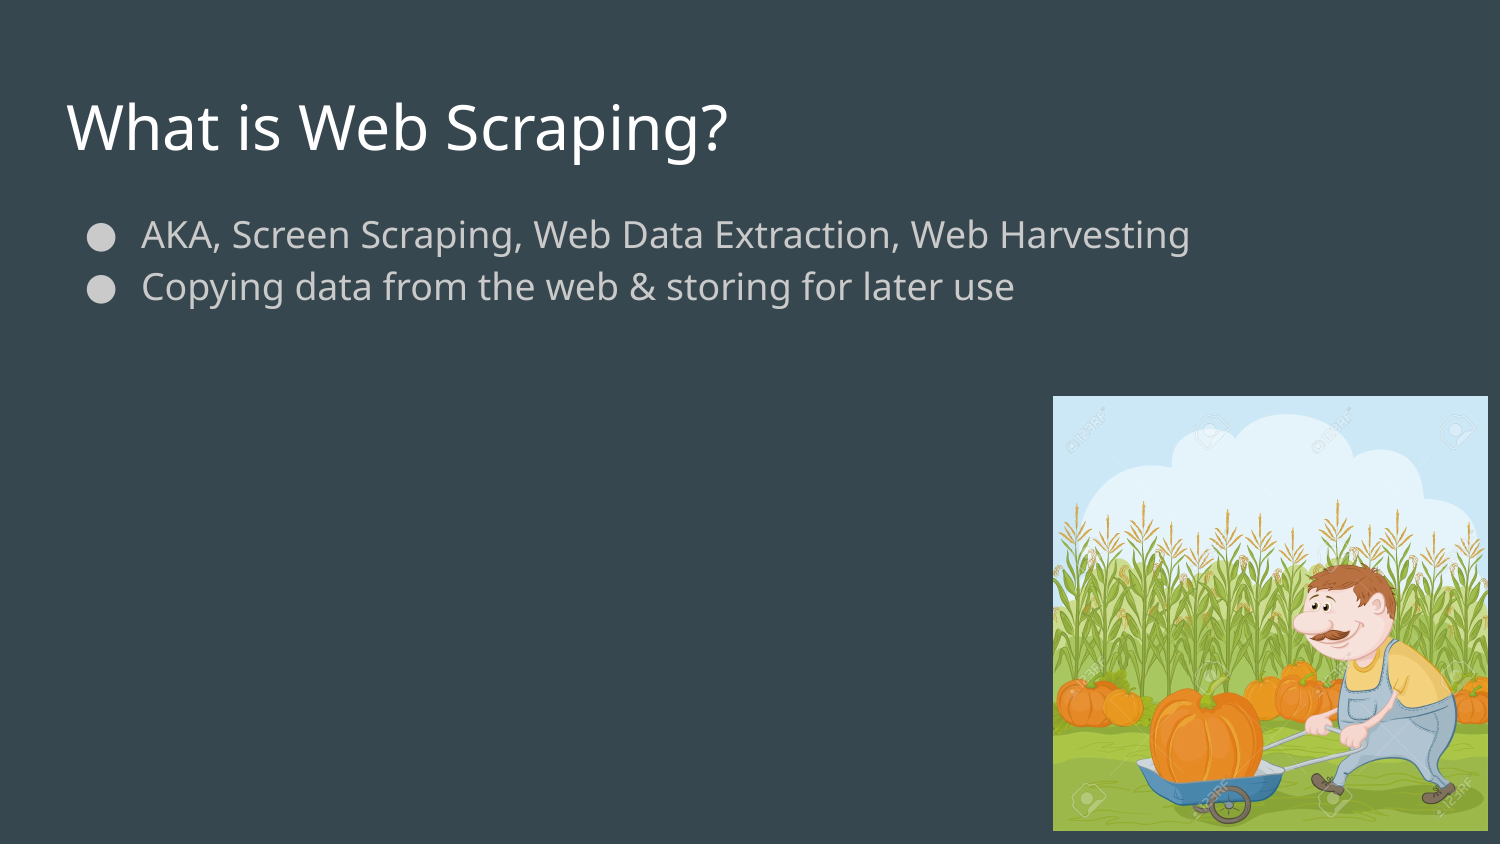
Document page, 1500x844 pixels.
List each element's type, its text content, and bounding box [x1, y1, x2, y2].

list AKA, Screen Scraping, Web Data Extraction, Web Harvesting Copying data from the web & storing for later use [51, 189, 1449, 750]
picture [1053, 396, 1488, 831]
title What is Web Scraping? [51, 72, 1449, 167]
